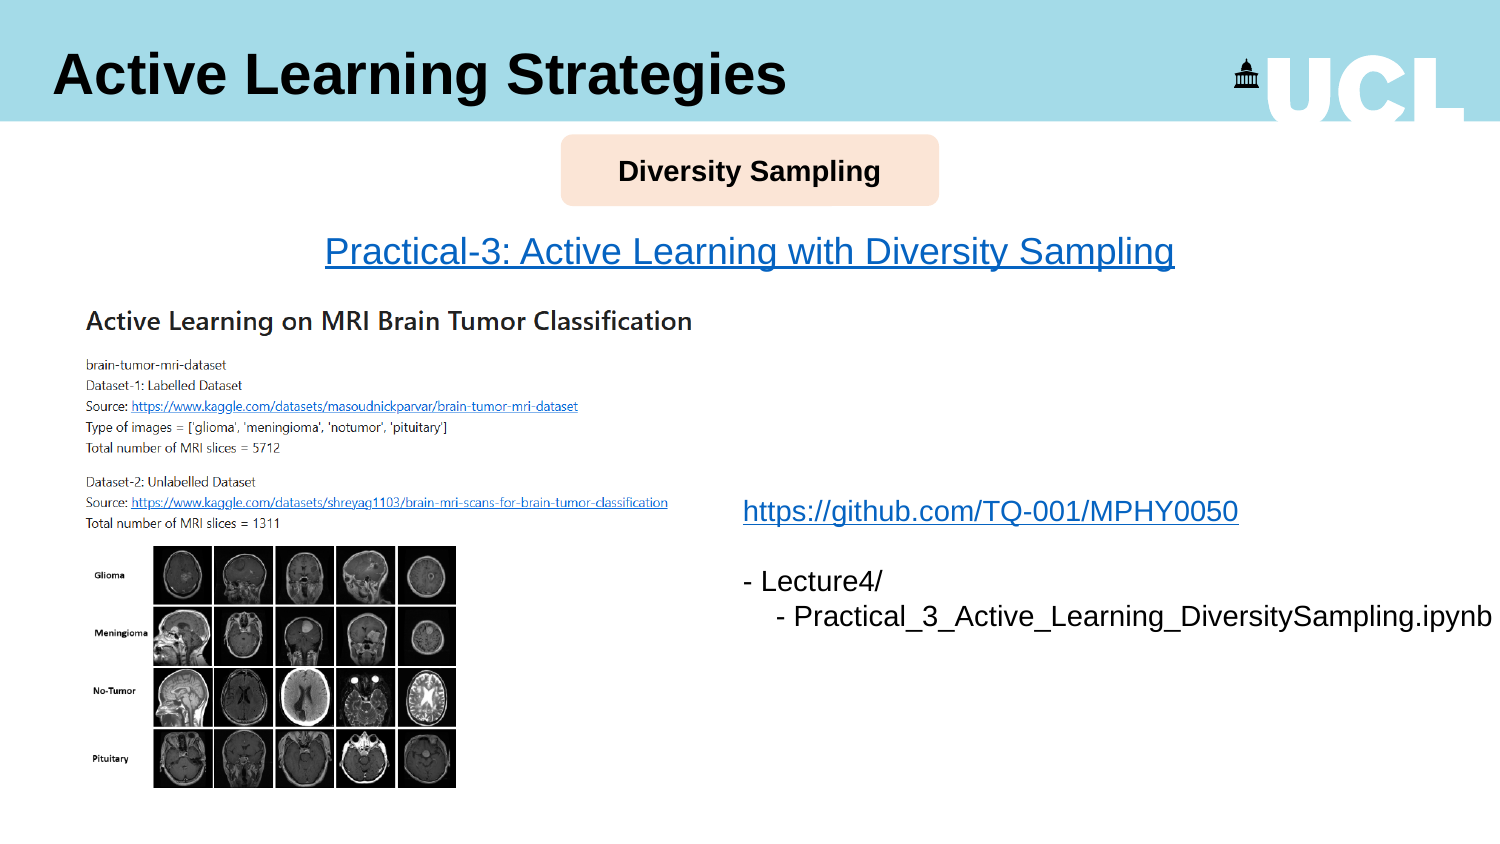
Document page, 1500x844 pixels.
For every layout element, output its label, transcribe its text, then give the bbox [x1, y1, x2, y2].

text_box Diversity Sampling [558, 132, 942, 209]
text_box https://github.com/TQ-001/MPHY0050 - Lecture4/ - Practical_3_Active_Learning_DiversitySampling.ipynb [755, 485, 1500, 640]
picture [36, 295, 751, 793]
text_box Active Learning Strategies [52, 1, 1208, 130]
text_box Practical-3: Active Learning with Diversity Sampling [300, 219, 1200, 280]
picture [1234, 58, 1259, 88]
